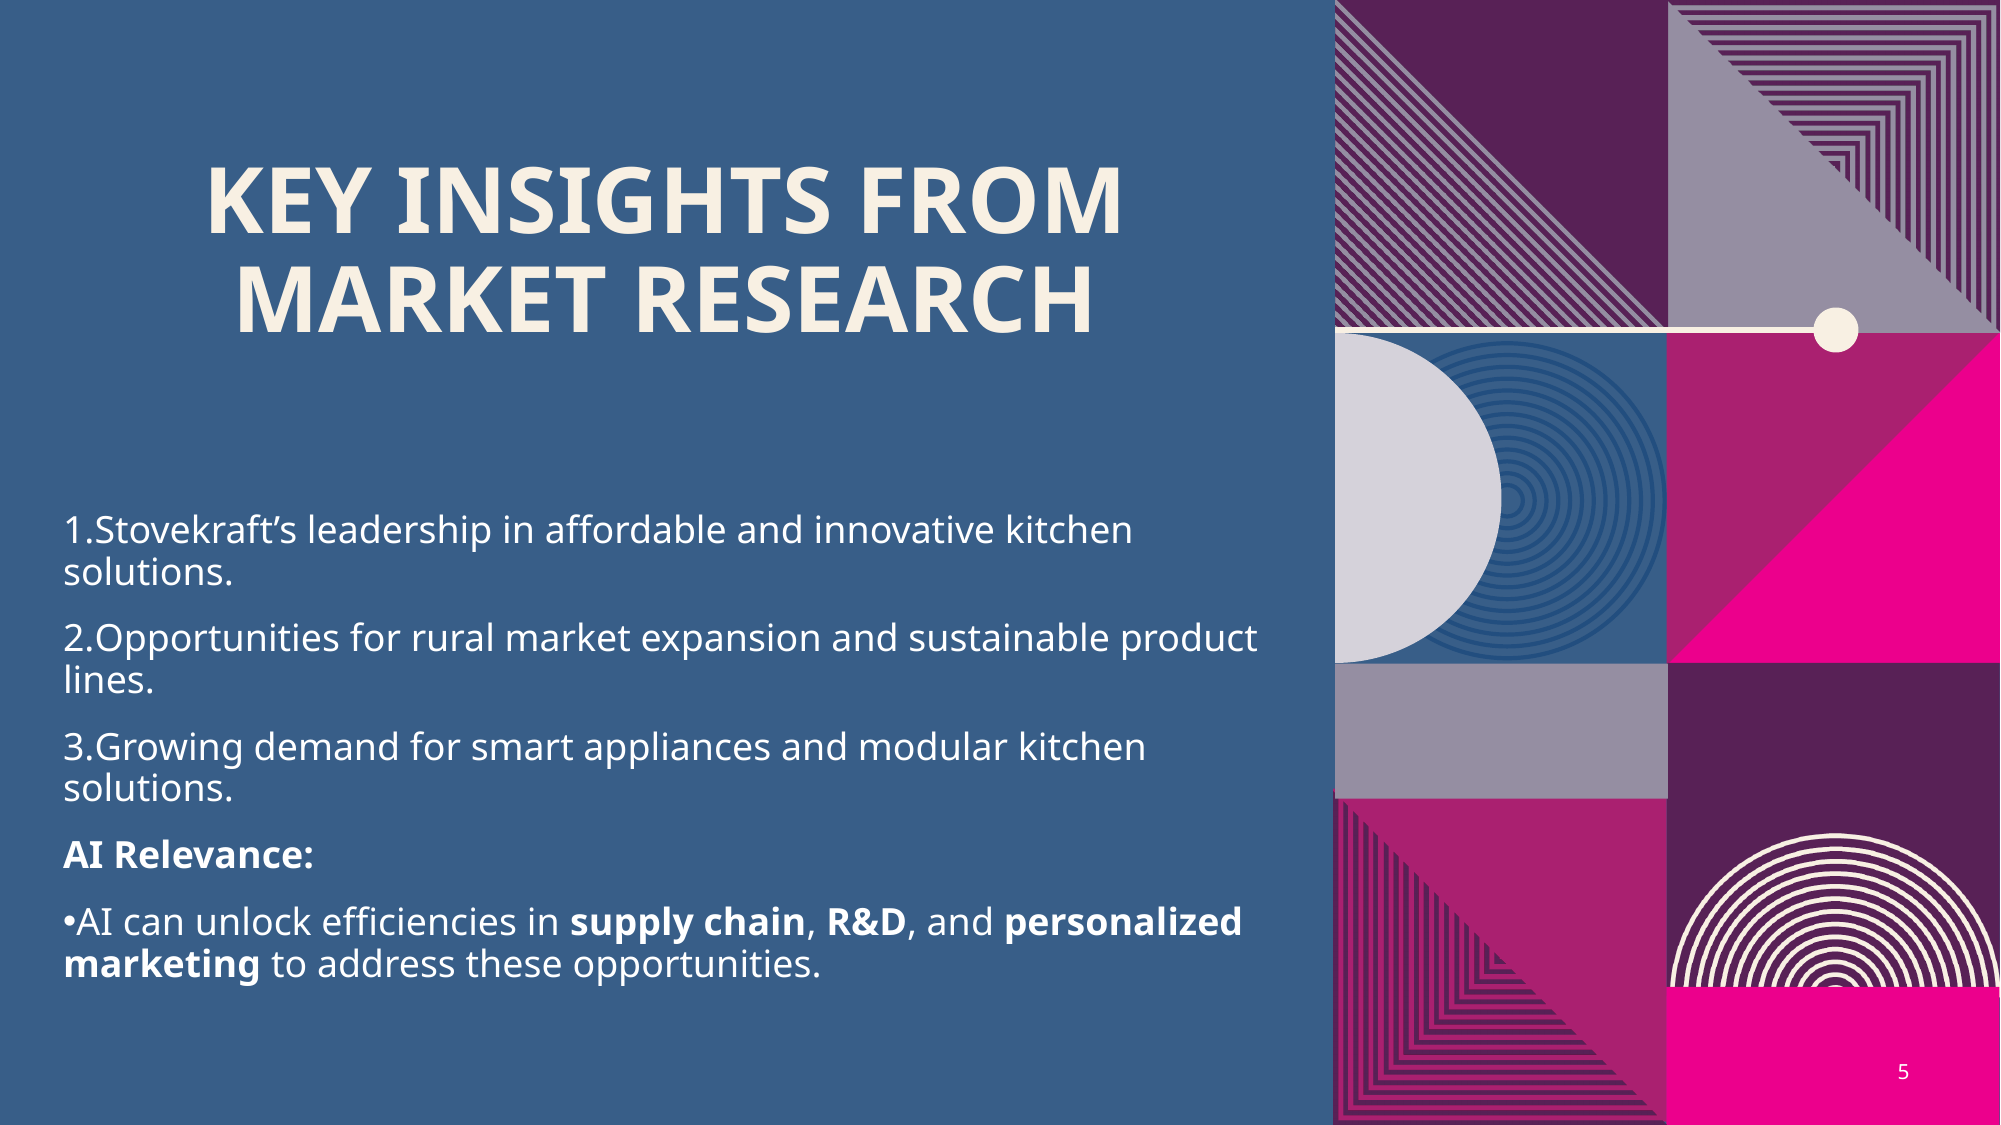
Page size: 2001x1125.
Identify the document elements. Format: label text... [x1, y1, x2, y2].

slide_number 5 [1849, 1042, 1925, 1103]
picture [1669, 833, 2001, 998]
picture [1333, 791, 1667, 1125]
list Stovekraft’s leadership in affordable and innovative kitchen solutions. Opportunities for rural market expansion and sustainable product lines. Growing demand for smart appliances and modular kitchen solutions. AI Relevance: AI can unlock efficiencies in supply chain, R&D, and personalized marketing to address these opportunities. [48, 501, 1293, 1013]
title Key Insights from Market Research [125, 146, 1206, 474]
picture [1335, 0, 2001, 333]
